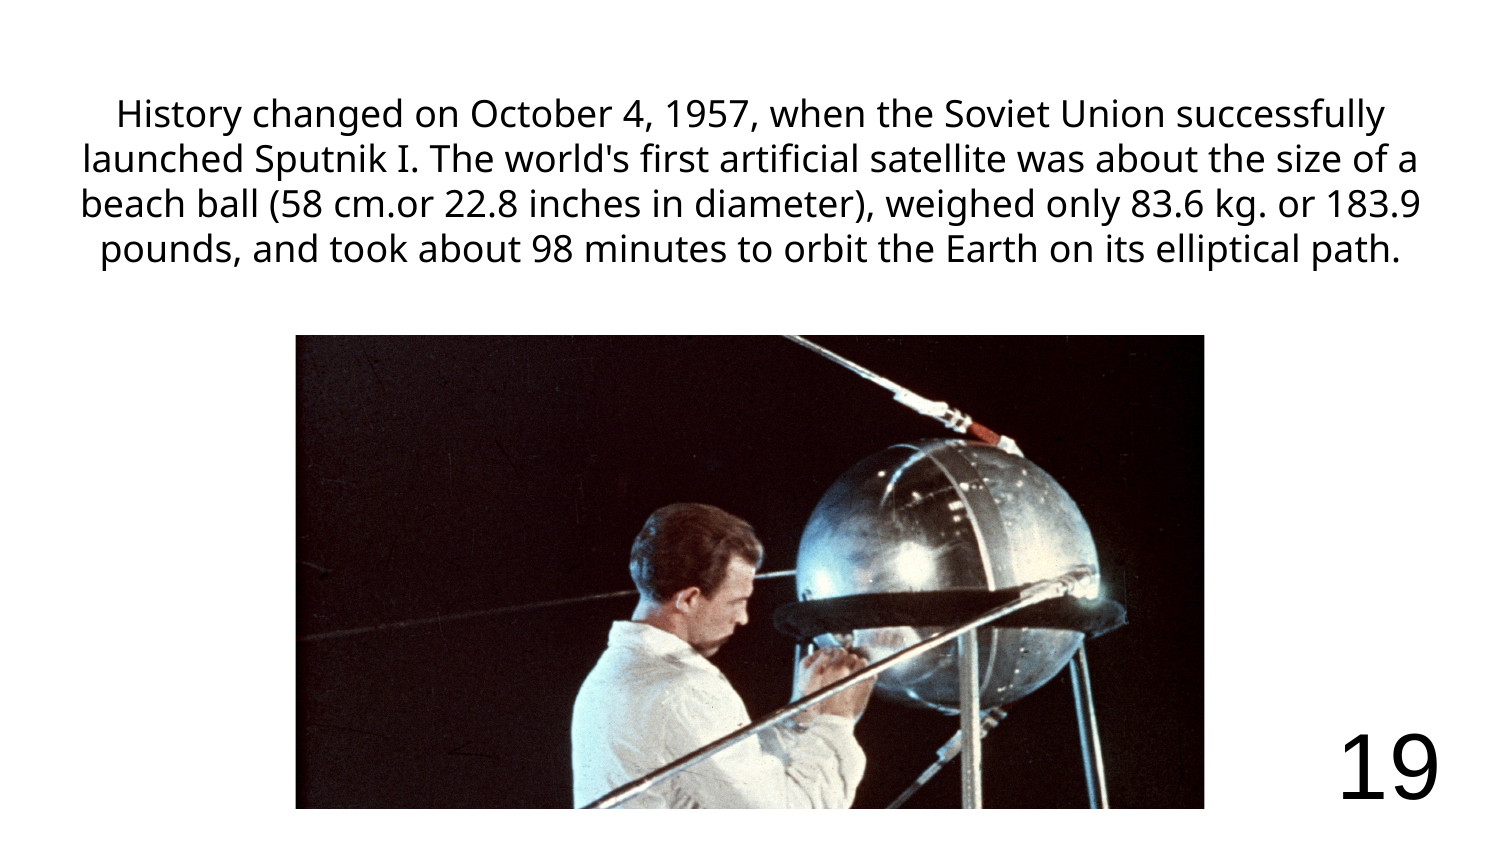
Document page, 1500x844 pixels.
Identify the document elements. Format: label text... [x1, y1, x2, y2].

picture [295, 335, 1205, 810]
text_box History changed on October 4, 1957, when the Soviet Union successfully launched Sputnik I. The world's first artificial satellite was about the size of a beach ball (58 cm.or 22.8 inches in diameter), weighed only 83.6 kg. or 183.9 pounds, and took about 98 minutes to orbit the Earth on its elliptical path. [31, 75, 1472, 351]
text_box 19 [1321, 690, 1472, 820]
